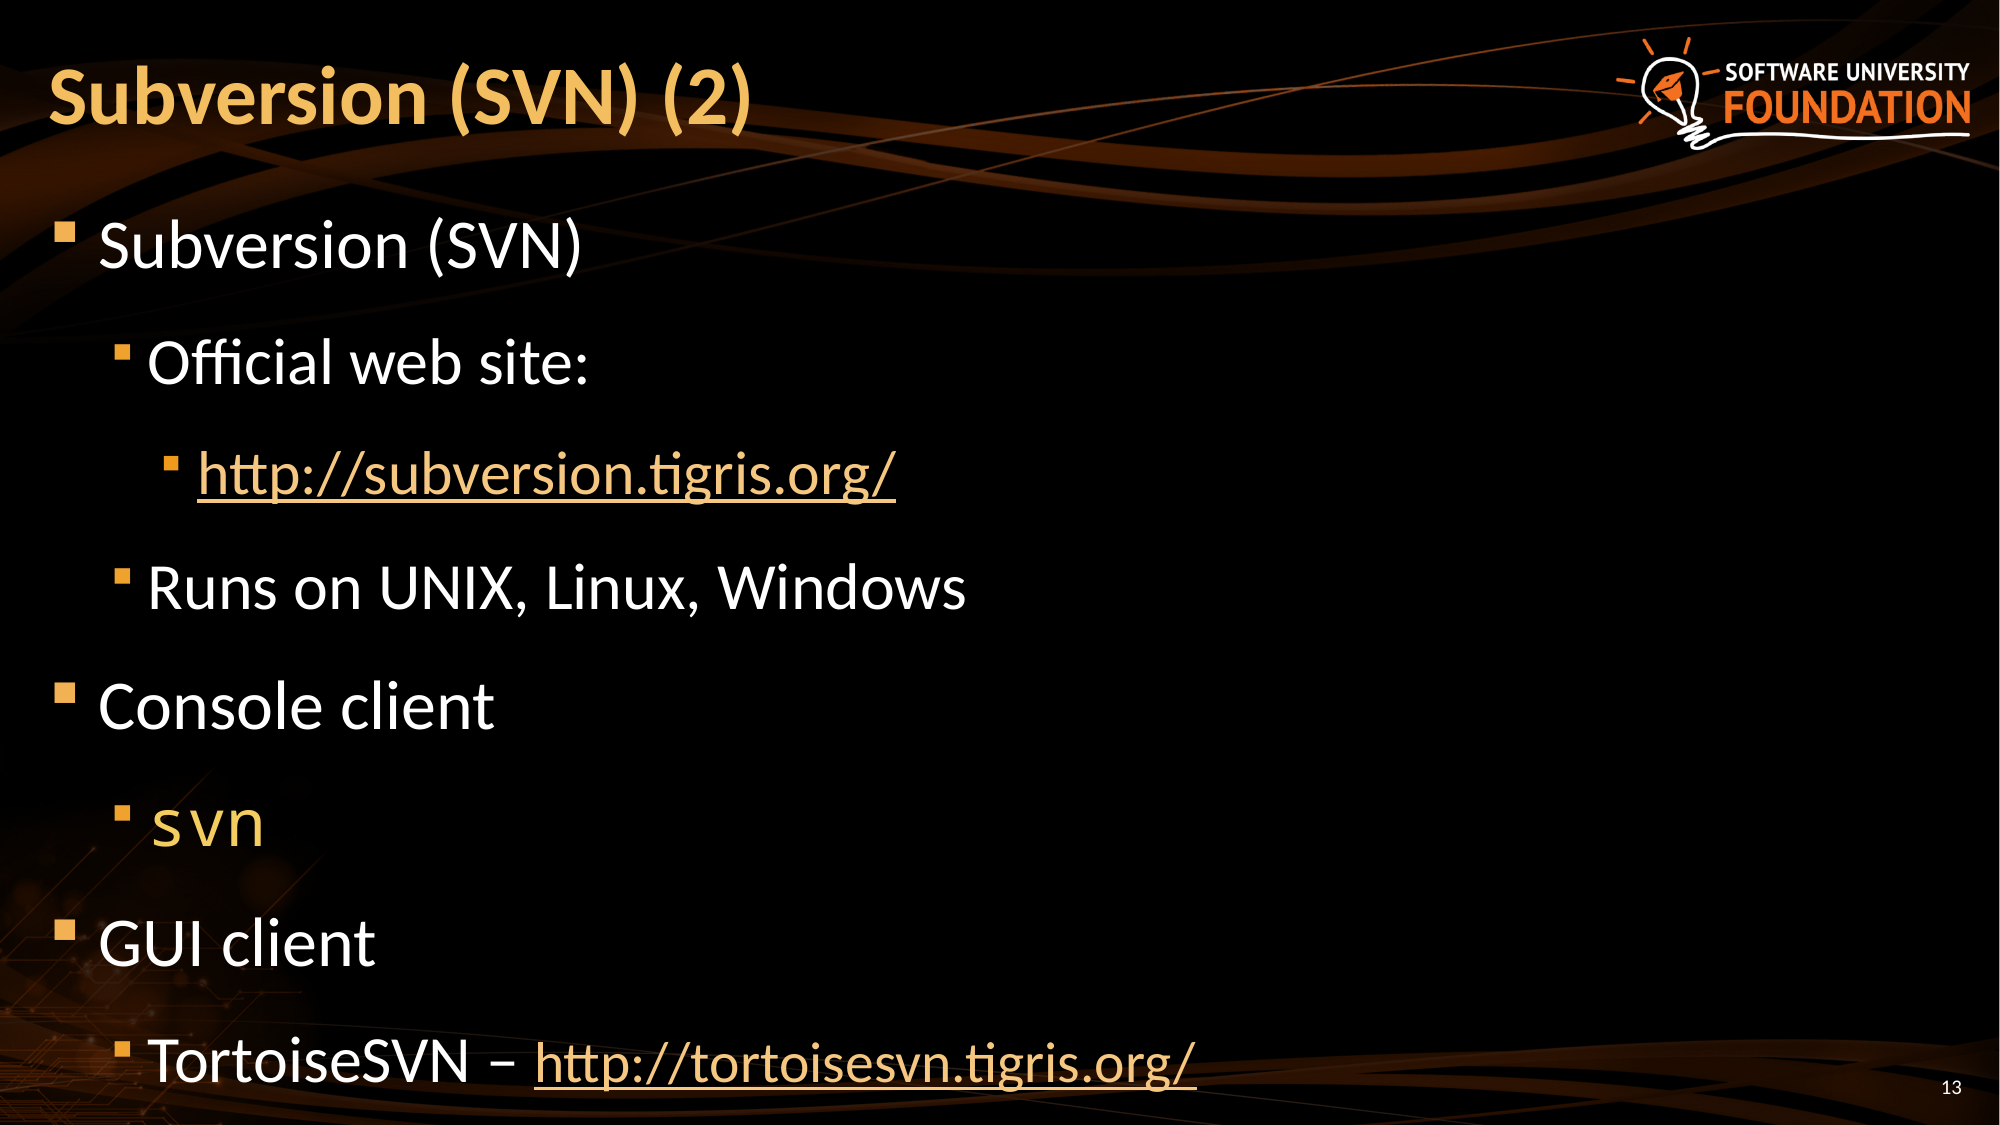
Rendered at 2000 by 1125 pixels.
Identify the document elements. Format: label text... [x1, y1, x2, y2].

slide_number 13 [1897, 1070, 1968, 1103]
list Subversion (SVN) Official web site: http://subversion.tigris.org/ Runs on UNIX, Linux, Windows Console client svn GUI client TortoiseSVN – http://tortoisesvn.tigris.org/ [31, 188, 1968, 1103]
title Subversion (SVN) (2) [30, 6, 1602, 189]
picture [0, 0, 2000, 1125]
